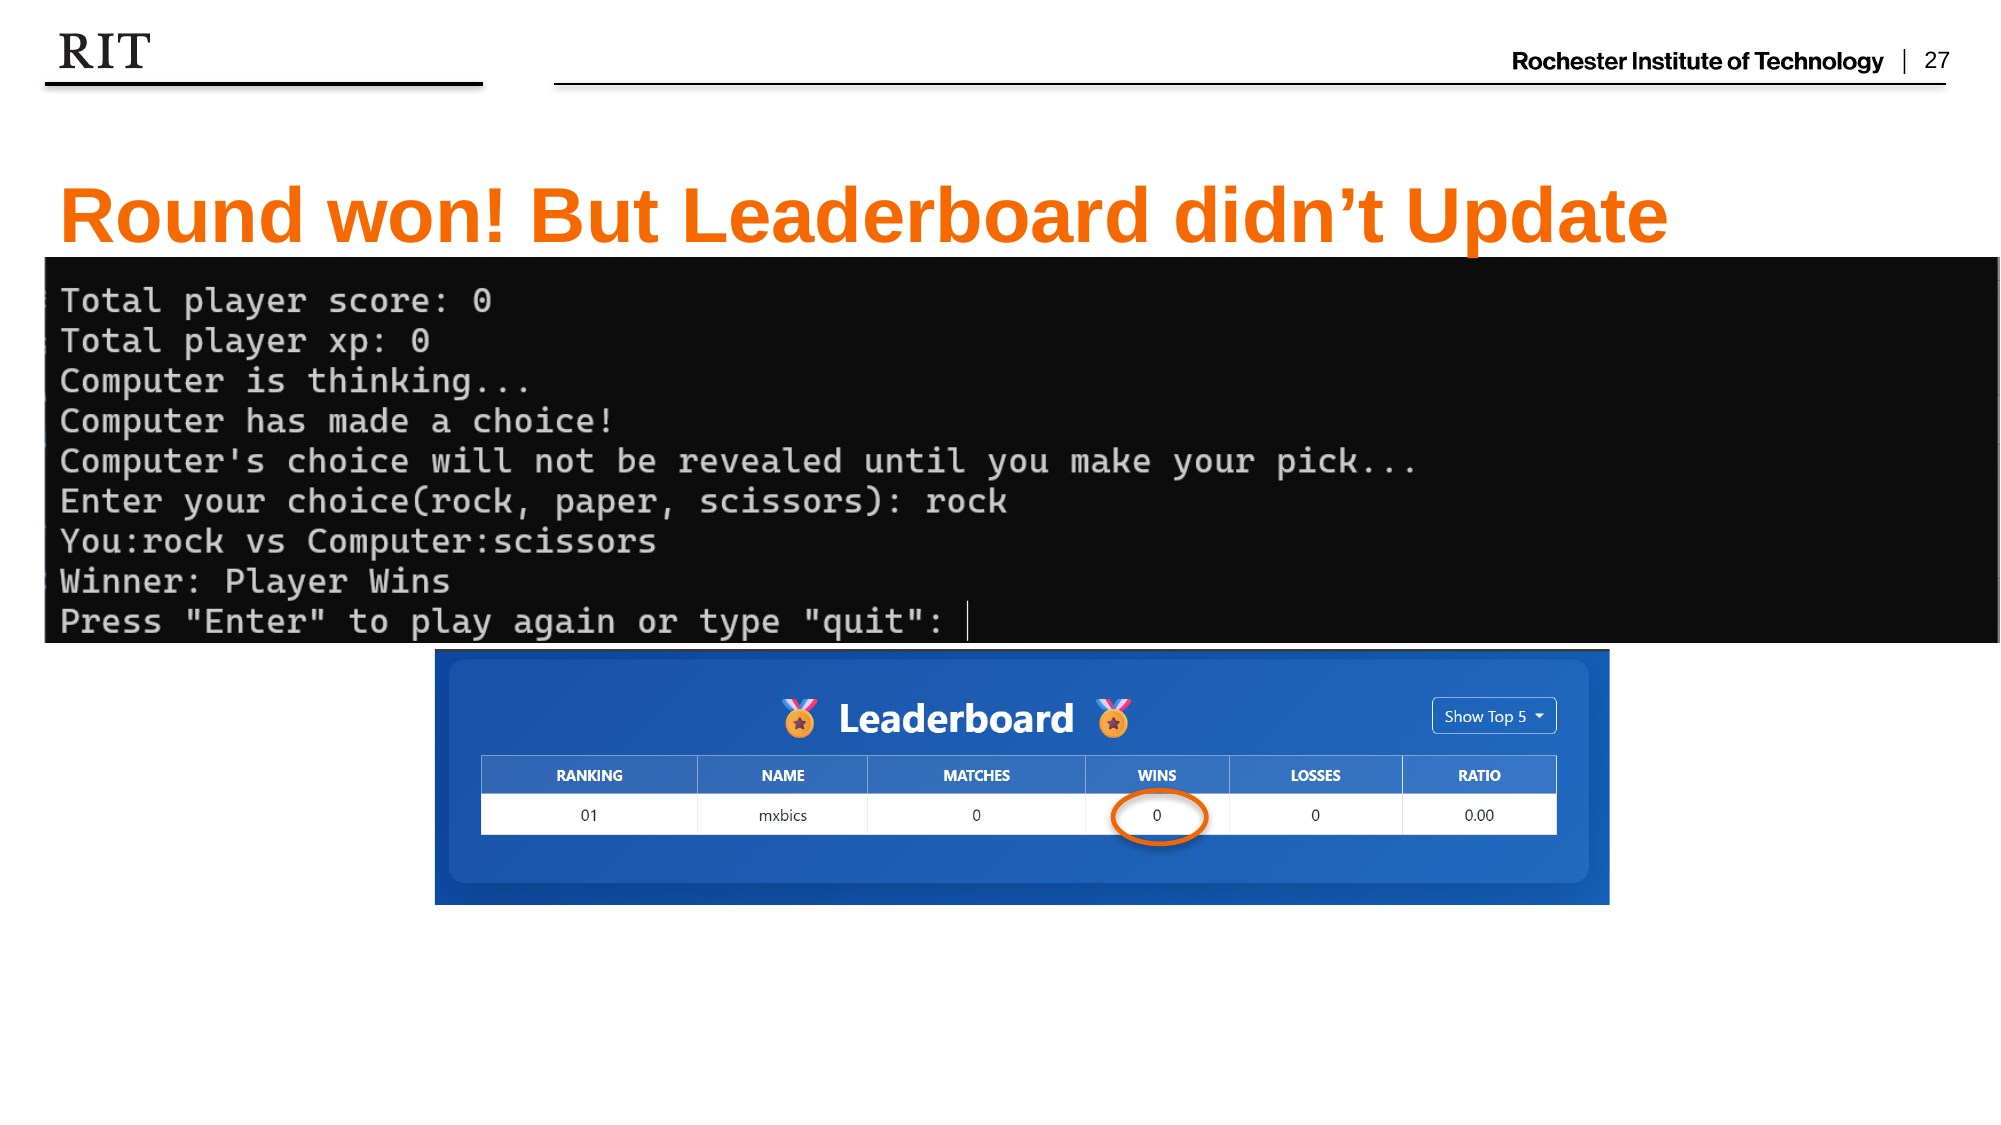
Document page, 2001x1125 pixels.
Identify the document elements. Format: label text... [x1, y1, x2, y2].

picture [434, 649, 1610, 905]
title Round won! But Leaderboard didn’t Update [44, 157, 1744, 257]
picture [44, 257, 2000, 643]
picture [1502, 42, 1891, 77]
